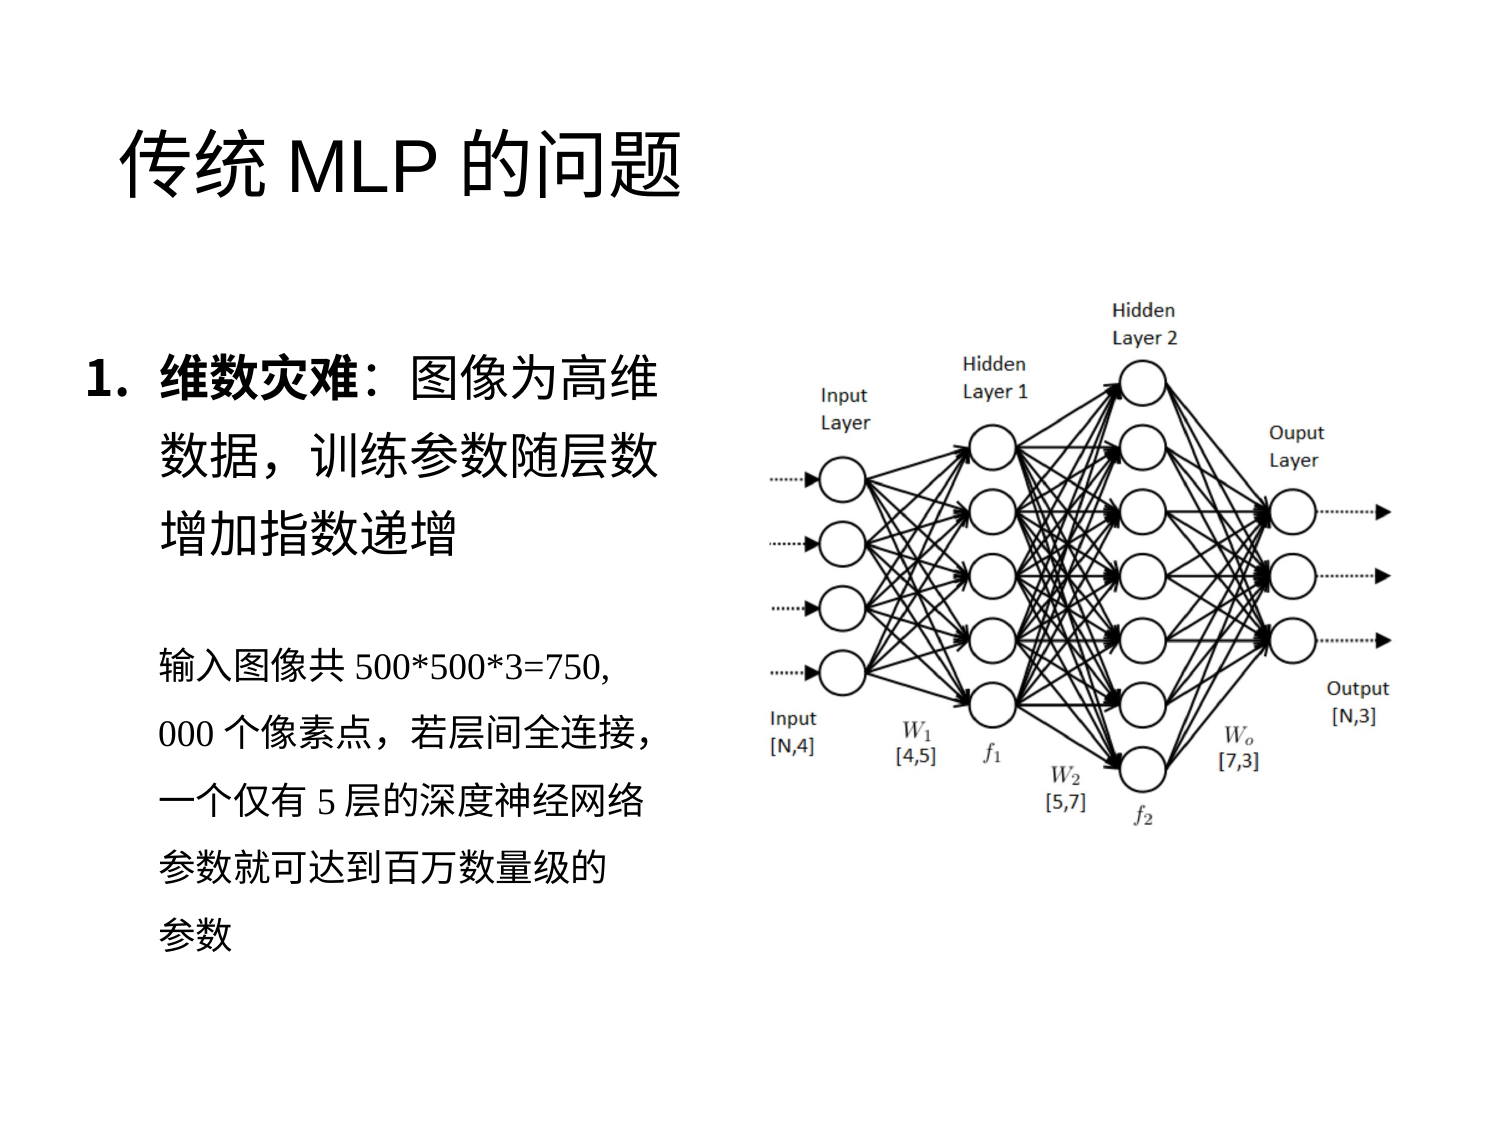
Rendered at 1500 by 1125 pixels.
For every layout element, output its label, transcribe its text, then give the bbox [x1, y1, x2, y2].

list 维数灾难：图像为高维数据，训练参数随层数增加指数递增 [69, 321, 708, 1035]
text_box 输入图像共500*500*3=750, 000个像素点，若层间全连接，一个仅有5层的深度神经网络参数就可达到百万数量级的参数 [143, 611, 660, 964]
title 传统MLP的问题 [103, 59, 1397, 278]
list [763, 294, 1397, 831]
